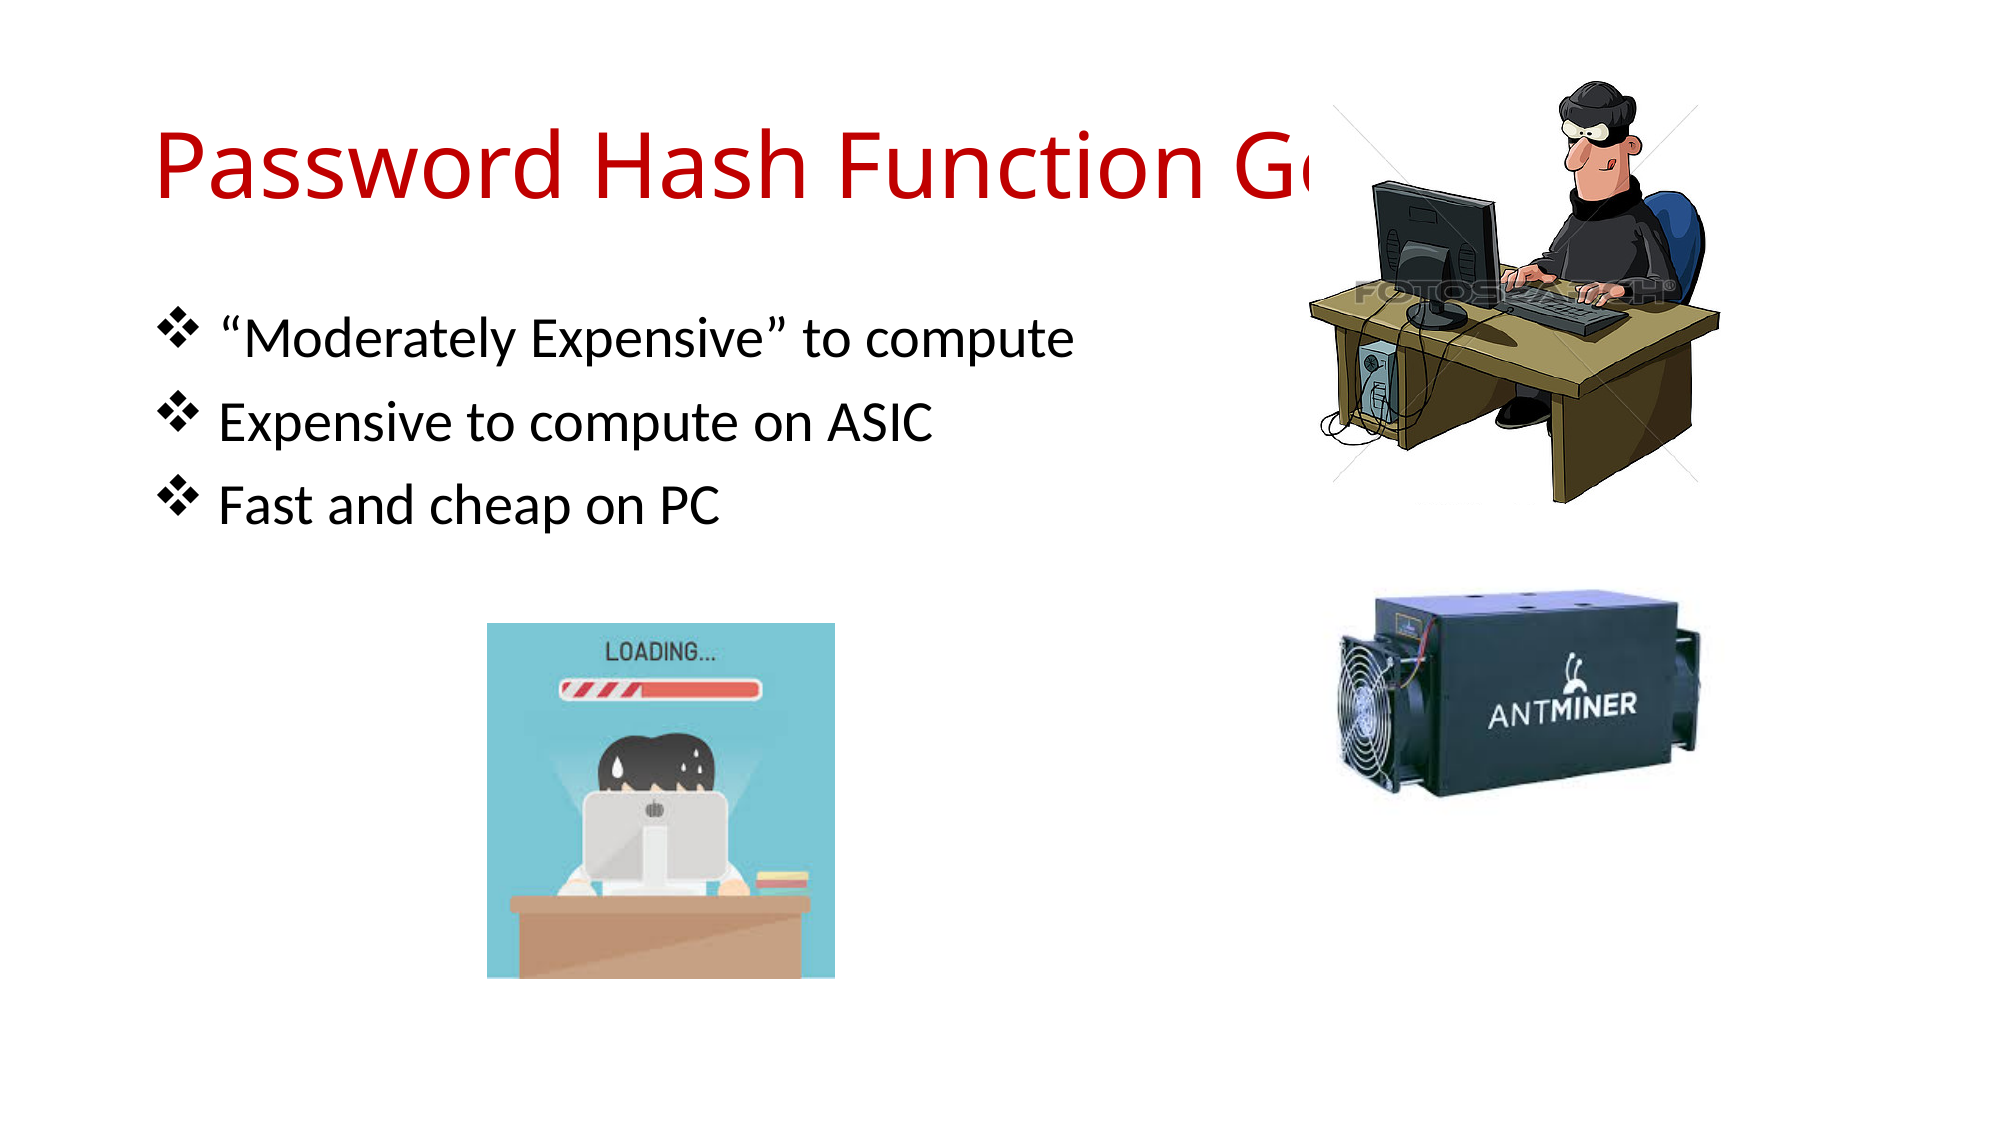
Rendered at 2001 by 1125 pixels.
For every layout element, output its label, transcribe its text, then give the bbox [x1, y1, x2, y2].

title Password Hash Function Goals [137, 59, 1863, 278]
picture [1308, 81, 1721, 518]
picture [487, 623, 835, 979]
list “Moderately Expensive” to compute Expensive to compute on ASIC Fast and cheap on PC [137, 299, 1863, 1014]
picture [1299, 538, 1731, 825]
